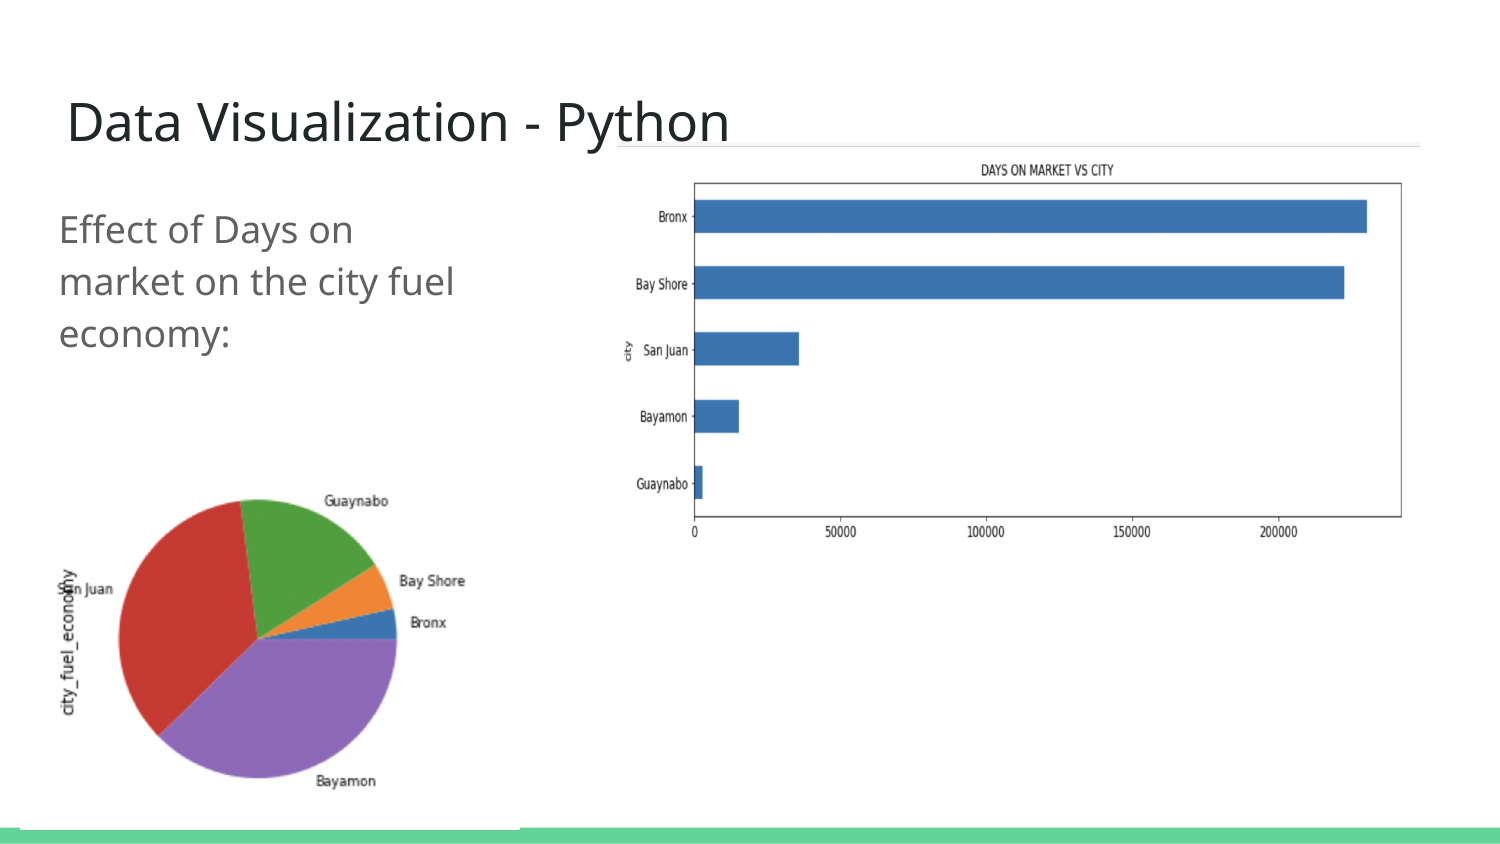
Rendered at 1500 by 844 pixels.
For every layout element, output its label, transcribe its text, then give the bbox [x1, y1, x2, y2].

title Data Visualization - Python [51, 72, 1449, 167]
picture [618, 142, 1420, 560]
picture [19, 441, 521, 831]
list Effect of Days on market on the city fuel economy: [43, 184, 497, 440]
